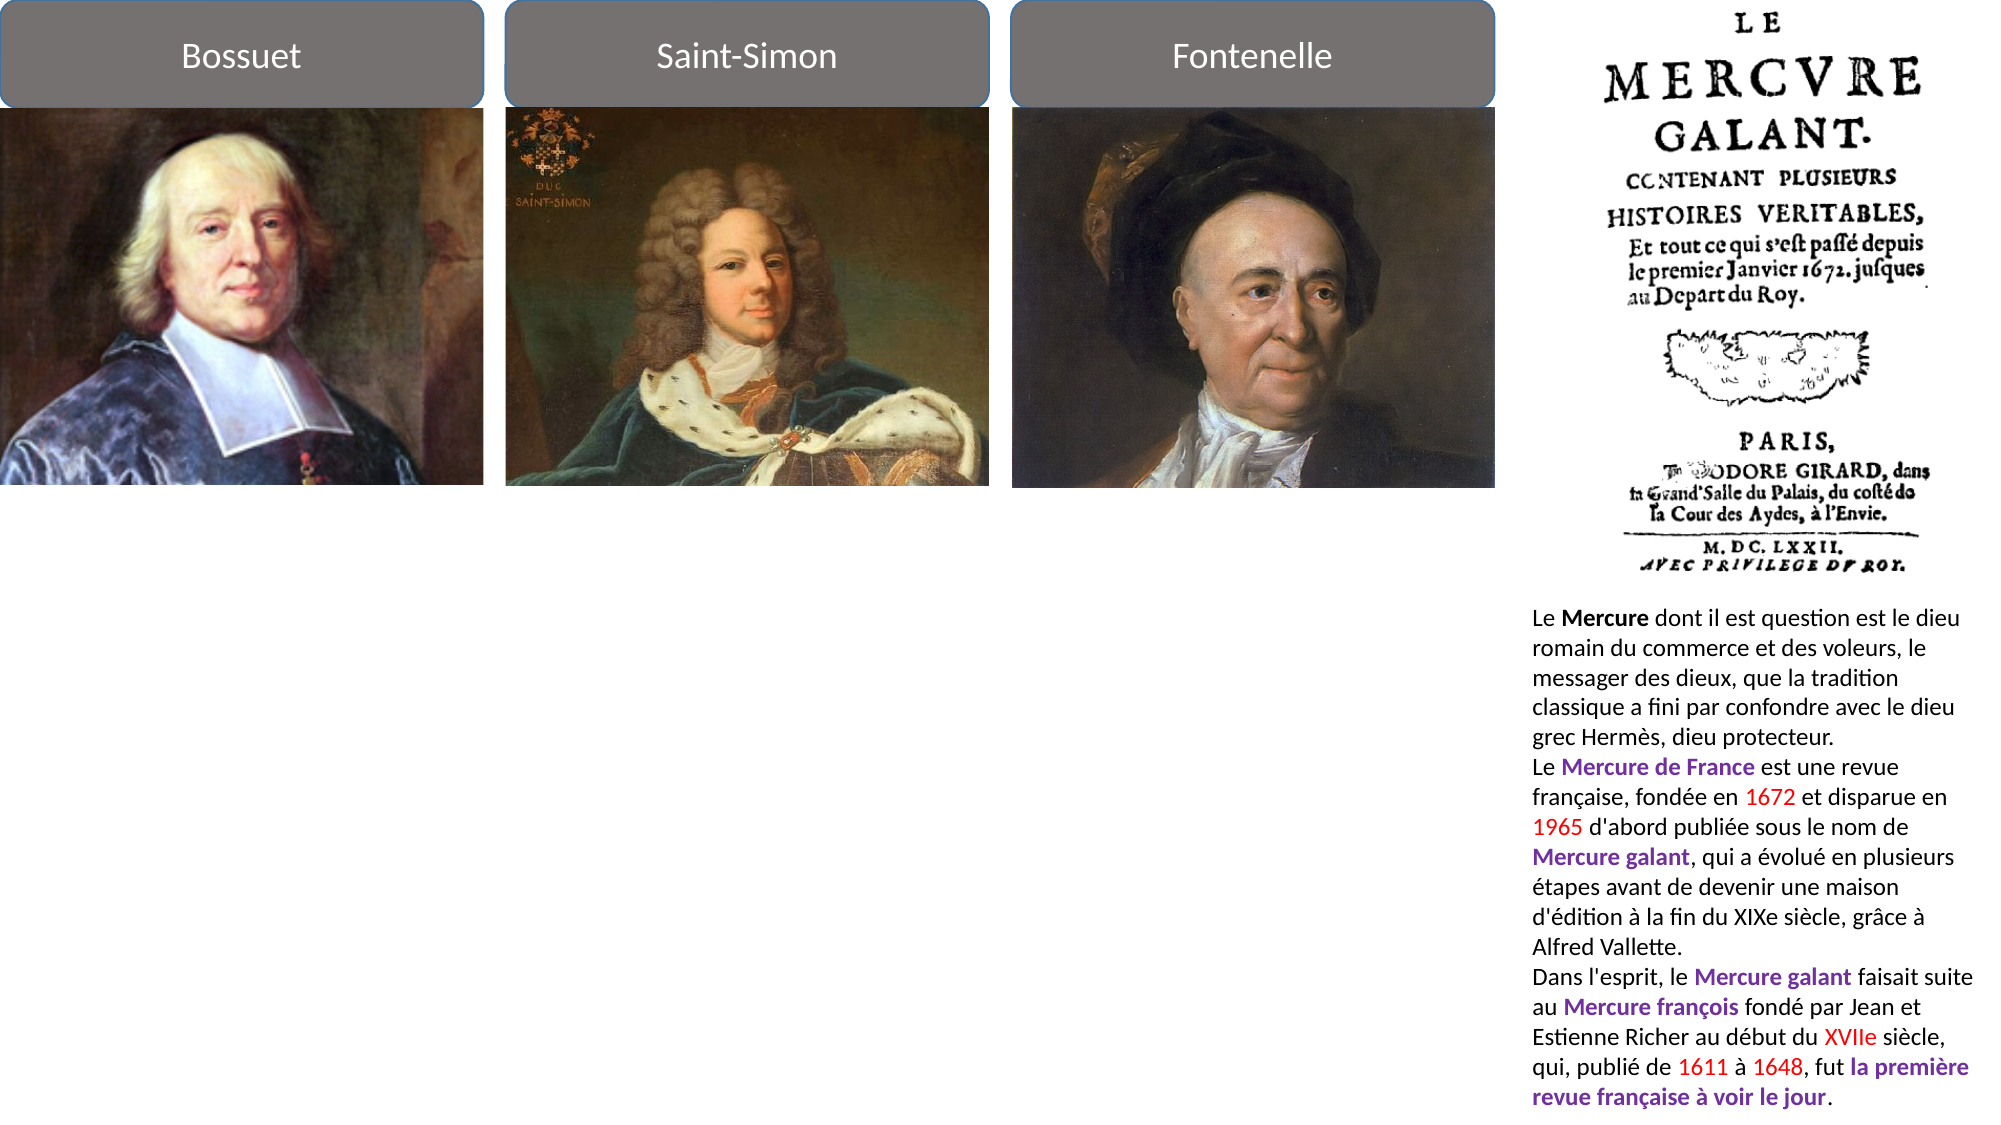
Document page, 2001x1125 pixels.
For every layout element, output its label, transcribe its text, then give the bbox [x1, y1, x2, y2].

picture [0, 108, 484, 485]
picture [505, 107, 989, 486]
text_box Le Mercure dont il est question est le dieu romain du commerce et des voleurs, le messager des dieux, que la tradition classique a fini par confondre avec le dieu grec Hermès, dieu protecteur. Le Mercure de France est une revue française, fondée en 1672 et disparue en 1965 d'abord publiée sous le nom de Mercure galant, qui a évolué en plusieurs étapes avant de devenir une maison d'édition à la fin du XIXe siècle, grâce à Alfred Vallette. Dans l'esprit, le Mercure galant faisait suite au Mercure françois fondé par Jean et Estienne Richer au début du XVIIe siècle, qui, publié de 1611 à 1648, fut la première revue française à voir le jour. [1517, 593, 2000, 1118]
text_box Bossuet [0, 0, 485, 108]
text_box Fontenelle [1009, 0, 1496, 107]
text_box Saint-Simon [504, 0, 990, 107]
picture [1532, 0, 2000, 615]
picture [1012, 107, 1496, 488]
